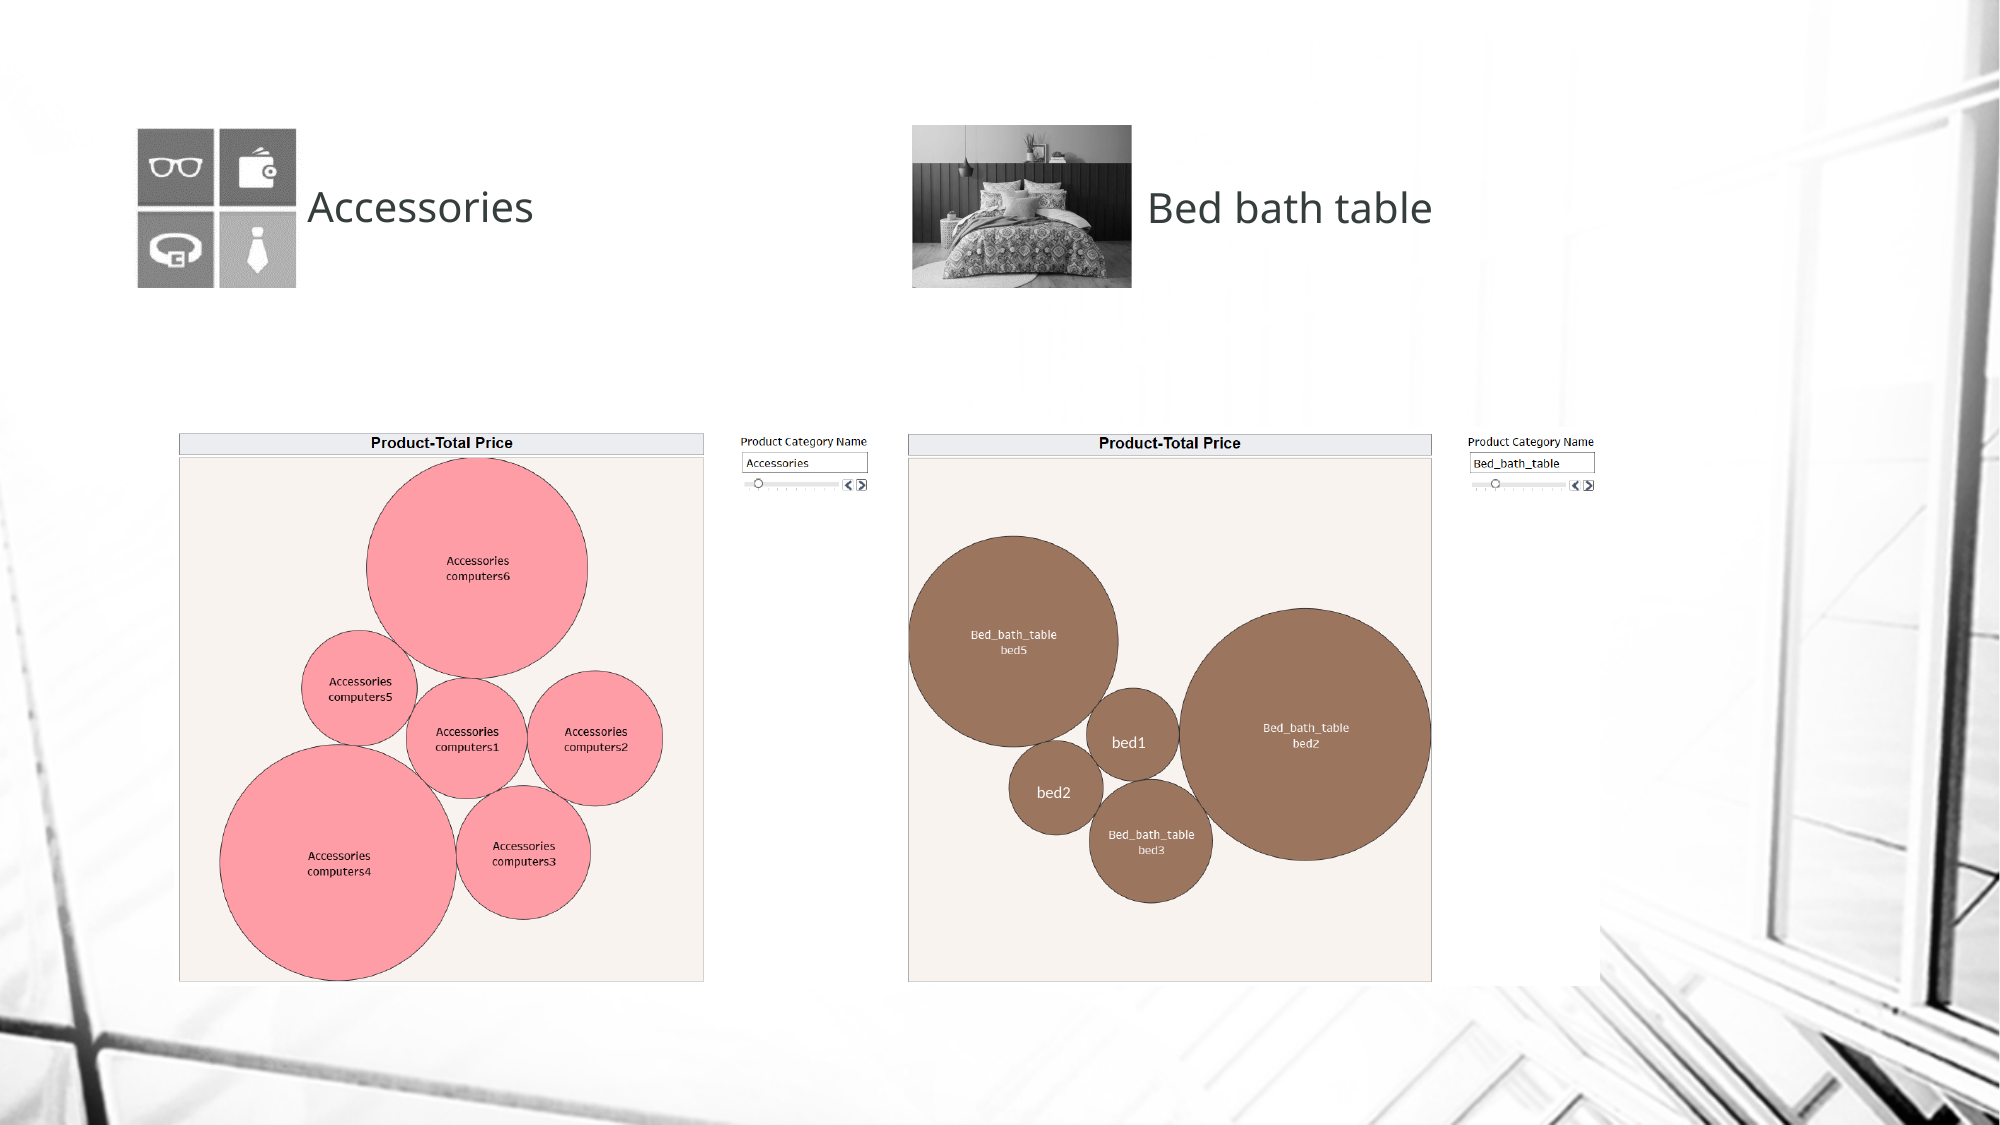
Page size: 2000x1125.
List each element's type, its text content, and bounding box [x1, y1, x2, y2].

list Bed bath table [1132, 154, 1830, 267]
list Accessories [333, 152, 912, 266]
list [174, 426, 873, 987]
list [902, 427, 1600, 986]
picture [0, 0, 2000, 1125]
